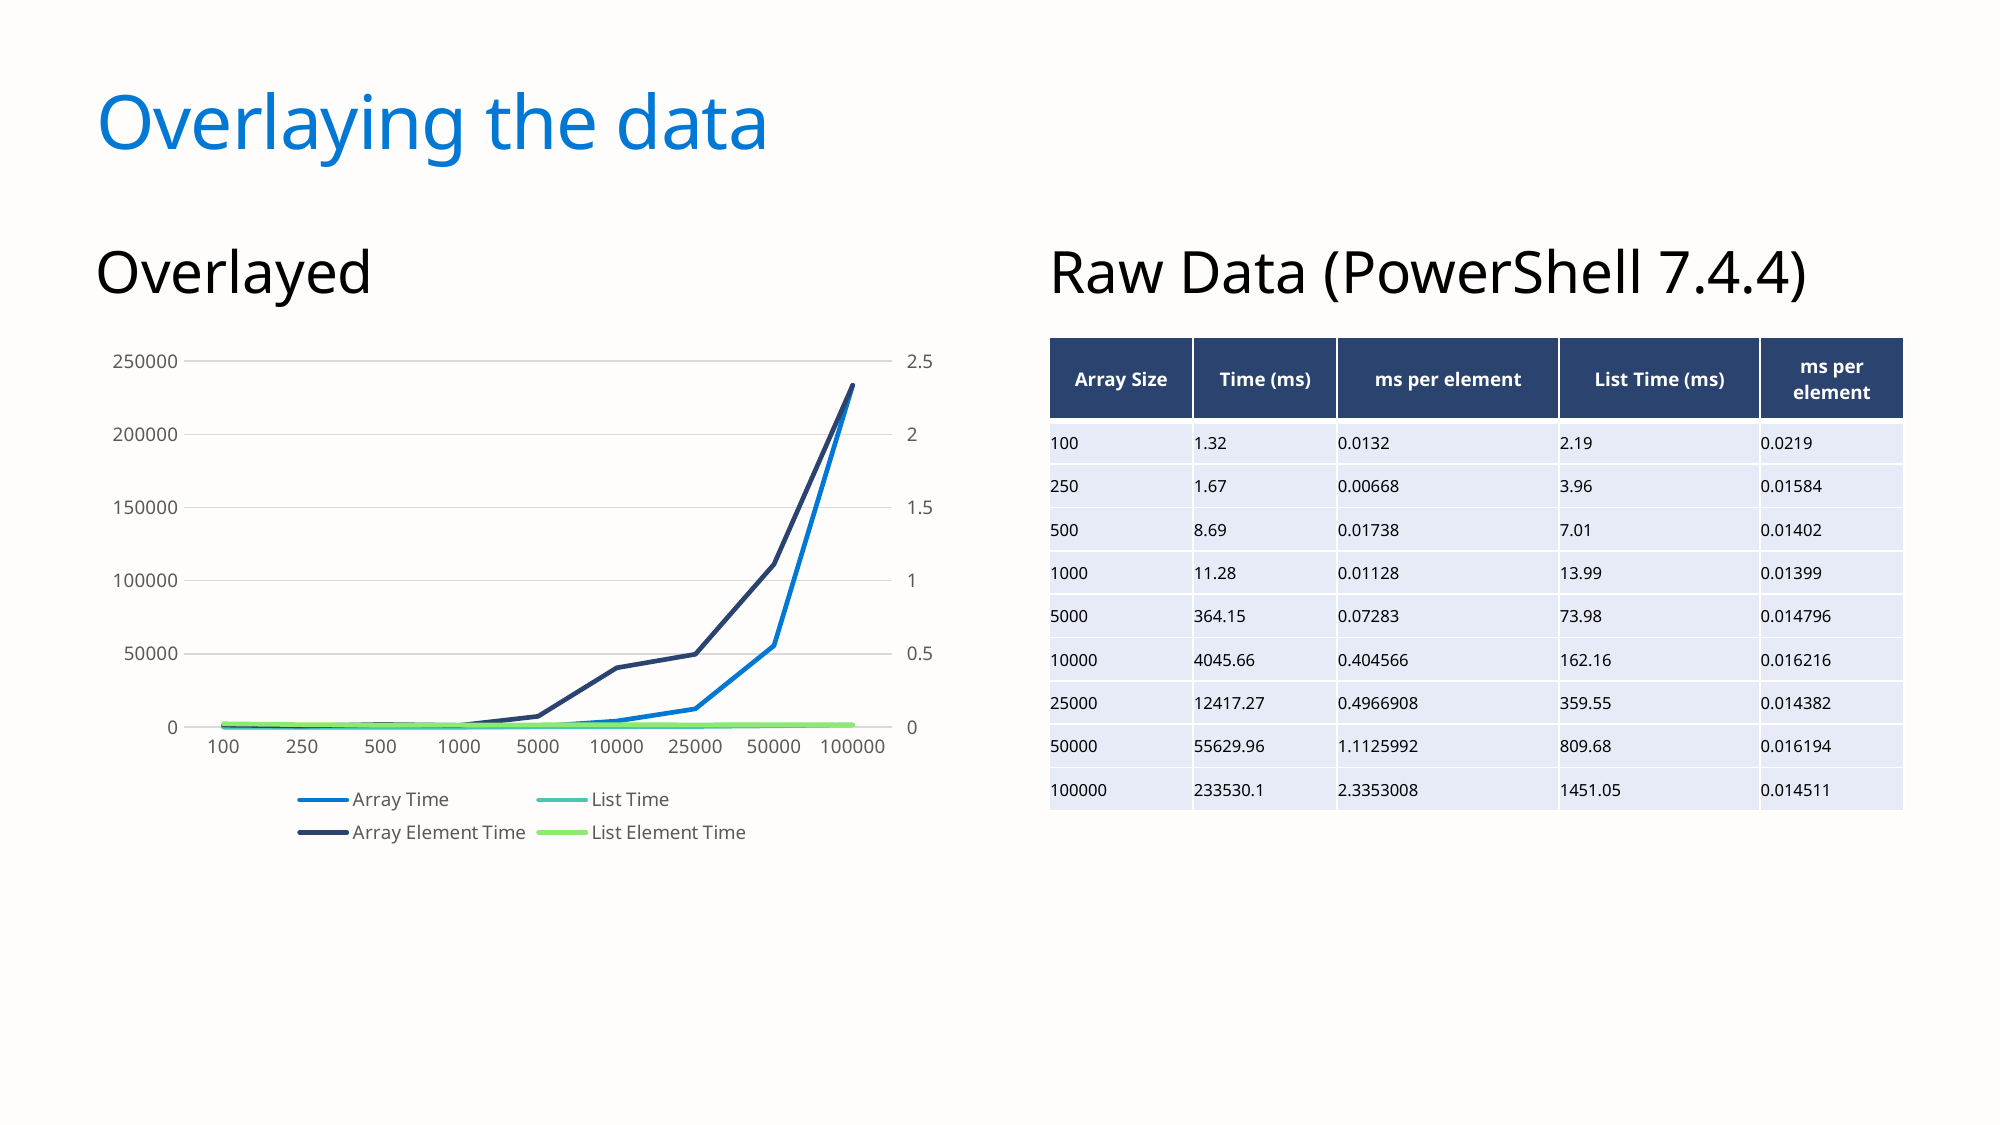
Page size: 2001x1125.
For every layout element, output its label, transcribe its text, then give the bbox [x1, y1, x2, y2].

table_cell 0.01584 [1761, 465, 1903, 507]
table_cell 11.28 [1194, 552, 1336, 593]
title Overlaying the data [96, 75, 1904, 166]
table_header Array Size [1050, 338, 1192, 418]
table_cell 359.55 [1560, 682, 1759, 723]
table_cell 4045.66 [1194, 638, 1336, 680]
table_cell 364.15 [1194, 595, 1336, 637]
table_cell 12417.27 [1194, 682, 1336, 723]
table_cell 10000 [1050, 638, 1192, 680]
table_cell 250 [1050, 465, 1192, 507]
table_cell 233530.1 [1194, 768, 1336, 810]
table_cell 1.1125992 [1338, 725, 1558, 767]
table_cell 0.0219 [1761, 424, 1903, 463]
list Overlayed [95, 235, 951, 307]
table_cell 0.014382 [1761, 682, 1903, 723]
table_cell 162.16 [1560, 638, 1759, 680]
chart [95, 337, 951, 853]
table_cell 1.32 [1194, 424, 1336, 463]
table_cell 0.01128 [1338, 552, 1558, 593]
table_cell 50000 [1050, 725, 1192, 767]
table_cell 5000 [1050, 595, 1192, 637]
table_cell 0.01738 [1338, 508, 1558, 550]
table_cell 0.4966908 [1338, 682, 1558, 723]
table_cell 73.98 [1560, 595, 1759, 637]
table_cell 2.19 [1560, 424, 1759, 463]
table_cell 0.01399 [1761, 552, 1903, 593]
table_cell 100000 [1050, 768, 1192, 810]
table_cell 3.96 [1560, 465, 1759, 507]
table_cell 0.016194 [1761, 725, 1903, 767]
table_header Time (ms) [1194, 338, 1336, 418]
table_cell 0.014796 [1761, 595, 1903, 637]
table_cell 1451.05 [1560, 768, 1759, 810]
table_cell 25000 [1050, 682, 1192, 723]
table_header ms per element [1338, 338, 1558, 418]
table_header List Time (ms) [1560, 338, 1759, 418]
table_cell 0.016216 [1761, 638, 1903, 680]
table_cell 0.0132 [1338, 424, 1558, 463]
table_cell 55629.96 [1194, 725, 1336, 767]
table_cell 7.01 [1560, 508, 1759, 550]
table_cell 0.07283 [1338, 595, 1558, 637]
list Raw Data (PowerShell 7.4.4) [1049, 235, 1905, 307]
table_header ms per element [1761, 338, 1903, 418]
table_cell 500 [1050, 508, 1192, 550]
table_cell 1.67 [1194, 465, 1336, 507]
table_cell 100 [1050, 424, 1192, 463]
table_cell 2.3353008 [1338, 768, 1558, 810]
table_cell 1000 [1050, 552, 1192, 593]
table_cell 0.01402 [1761, 508, 1903, 550]
table_cell 0.404566 [1338, 638, 1558, 680]
table_cell 0.00668 [1338, 465, 1558, 507]
table_cell 809.68 [1560, 725, 1759, 767]
table_cell 0.014511 [1761, 768, 1903, 810]
table_cell 8.69 [1194, 508, 1336, 550]
table_cell 13.99 [1560, 552, 1759, 593]
